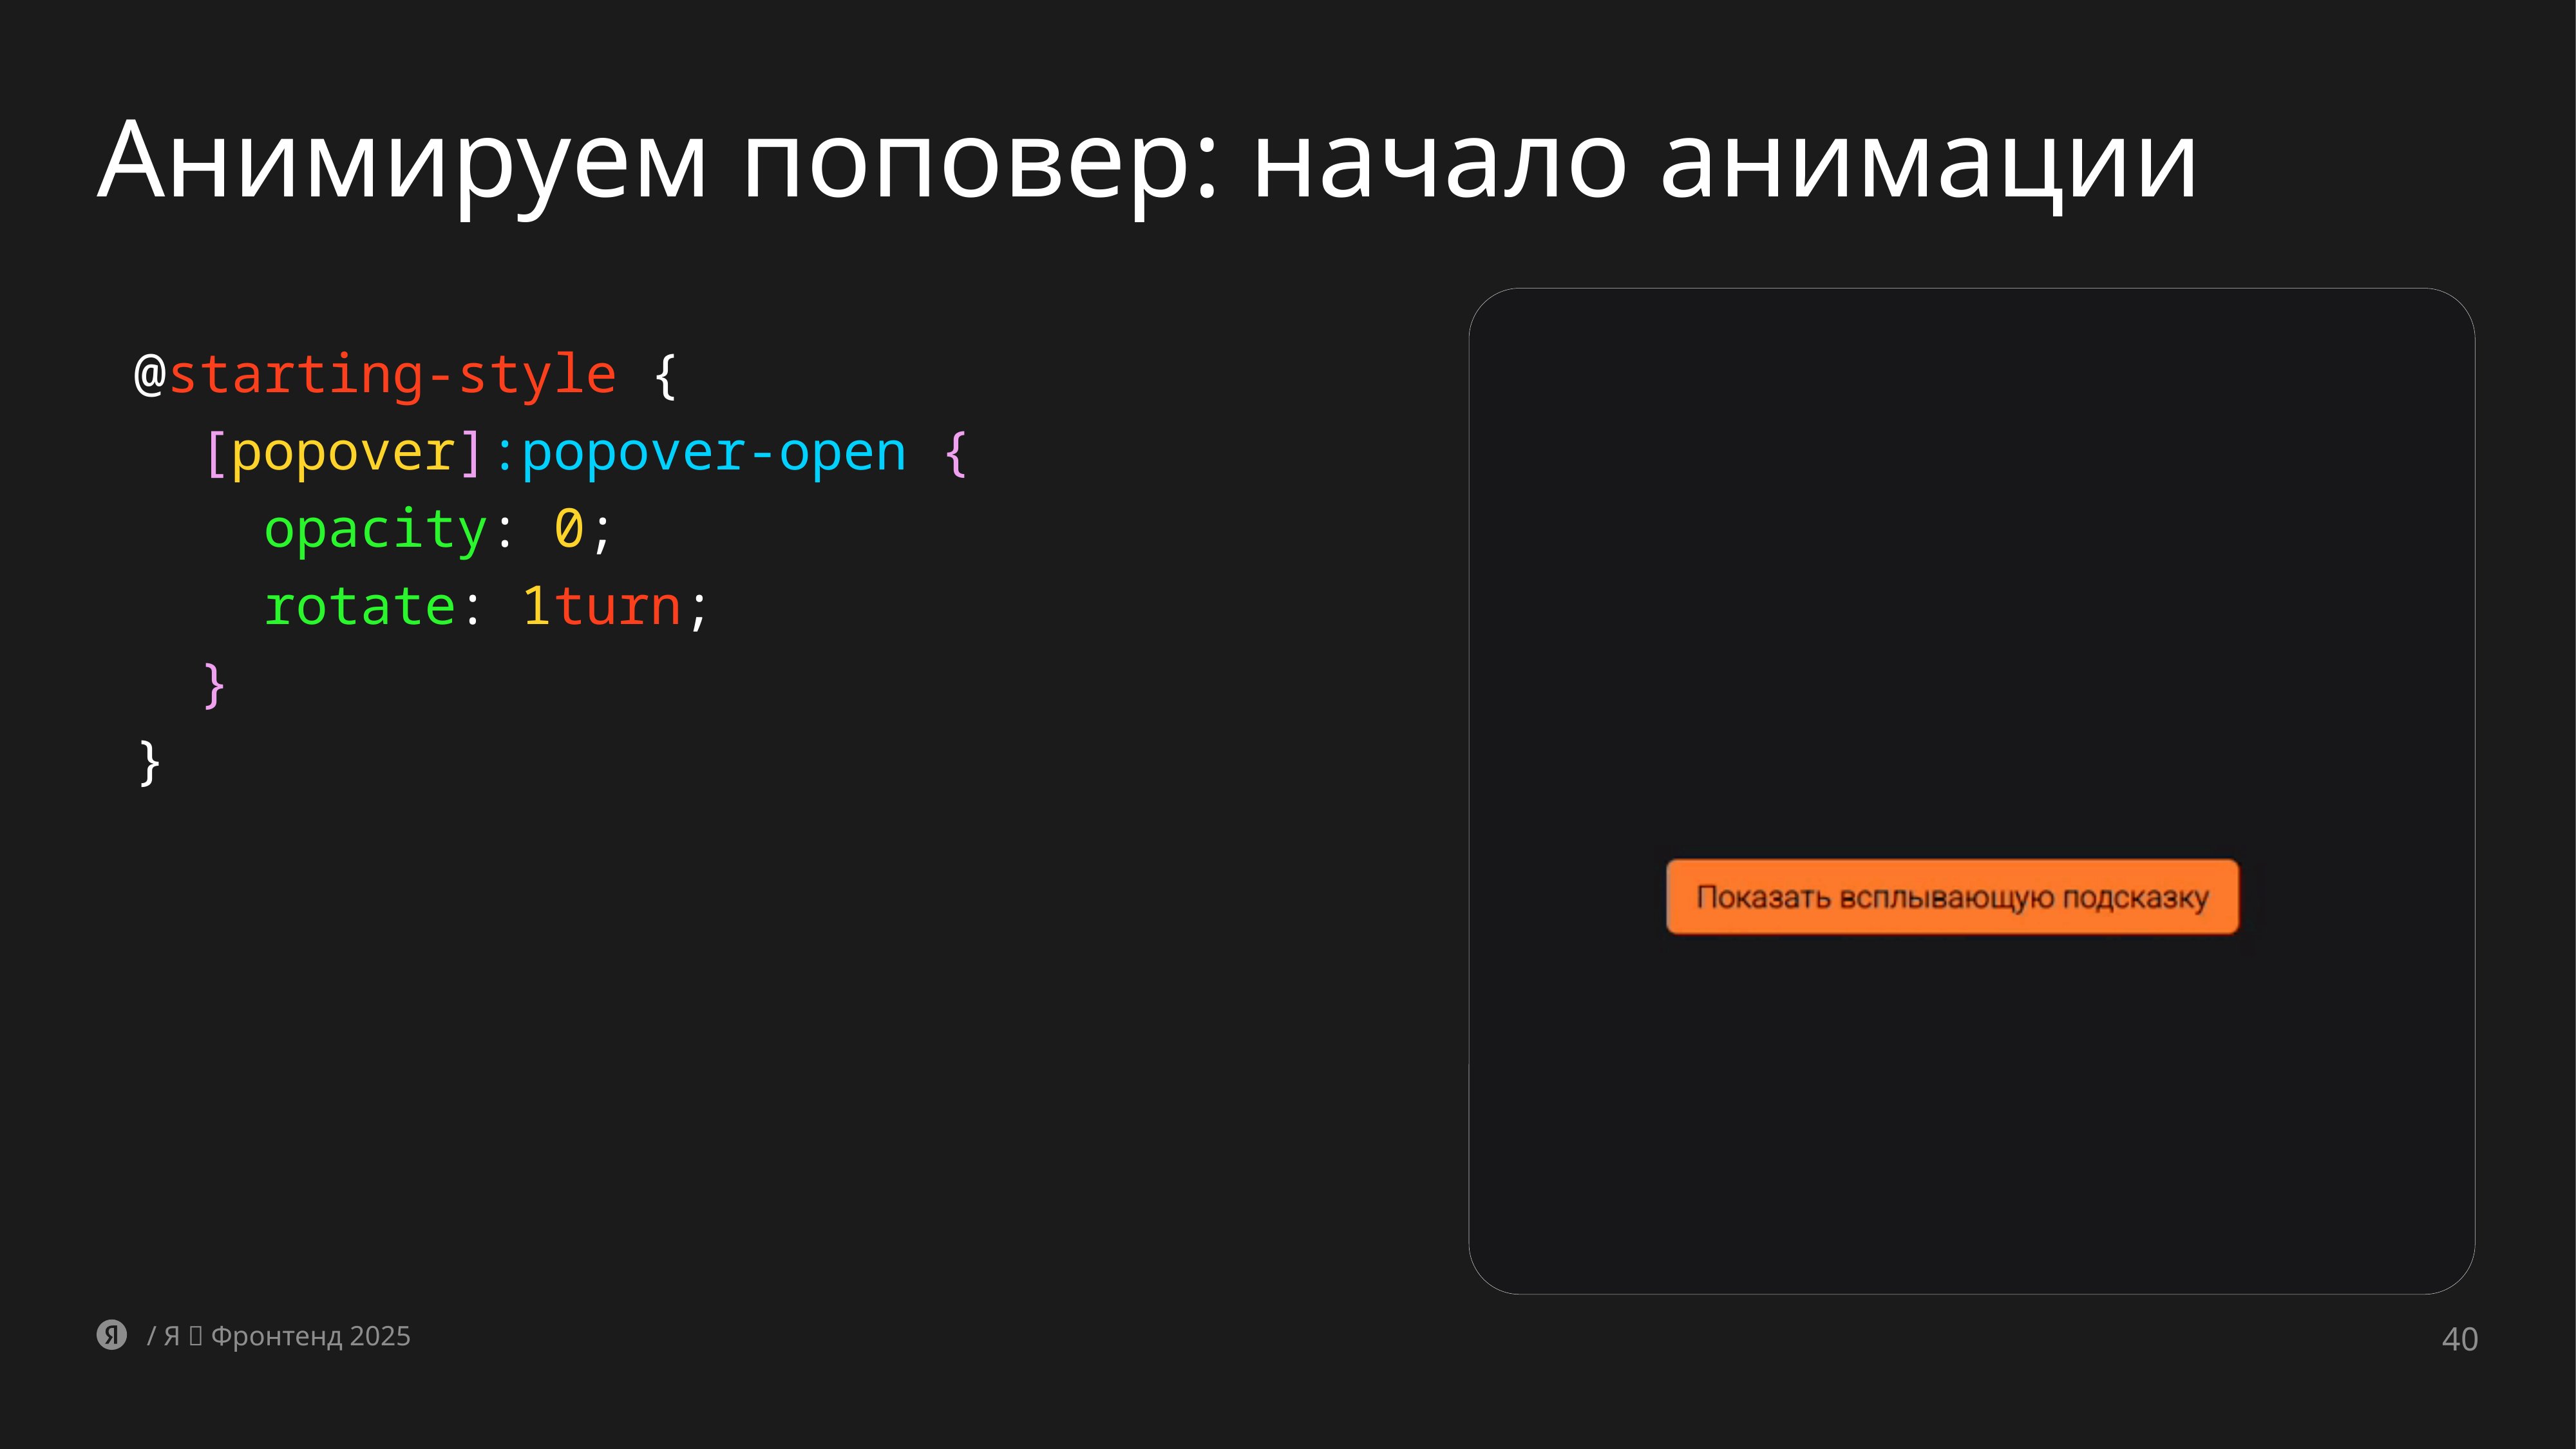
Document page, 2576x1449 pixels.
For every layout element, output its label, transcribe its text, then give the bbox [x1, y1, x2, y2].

slide_number 40 [2325, 1318, 2479, 1358]
title Анимируем поповер: начало анимации [97, 97, 2325, 240]
picture [1468, 288, 2476, 1295]
footer / Я 💛 Фронтенд 2025 [146, 1318, 1718, 1351]
list @starting-style { [popover]:popover-open { opacity: 0; rotate: 1turn; } } [97, 288, 1375, 1294]
